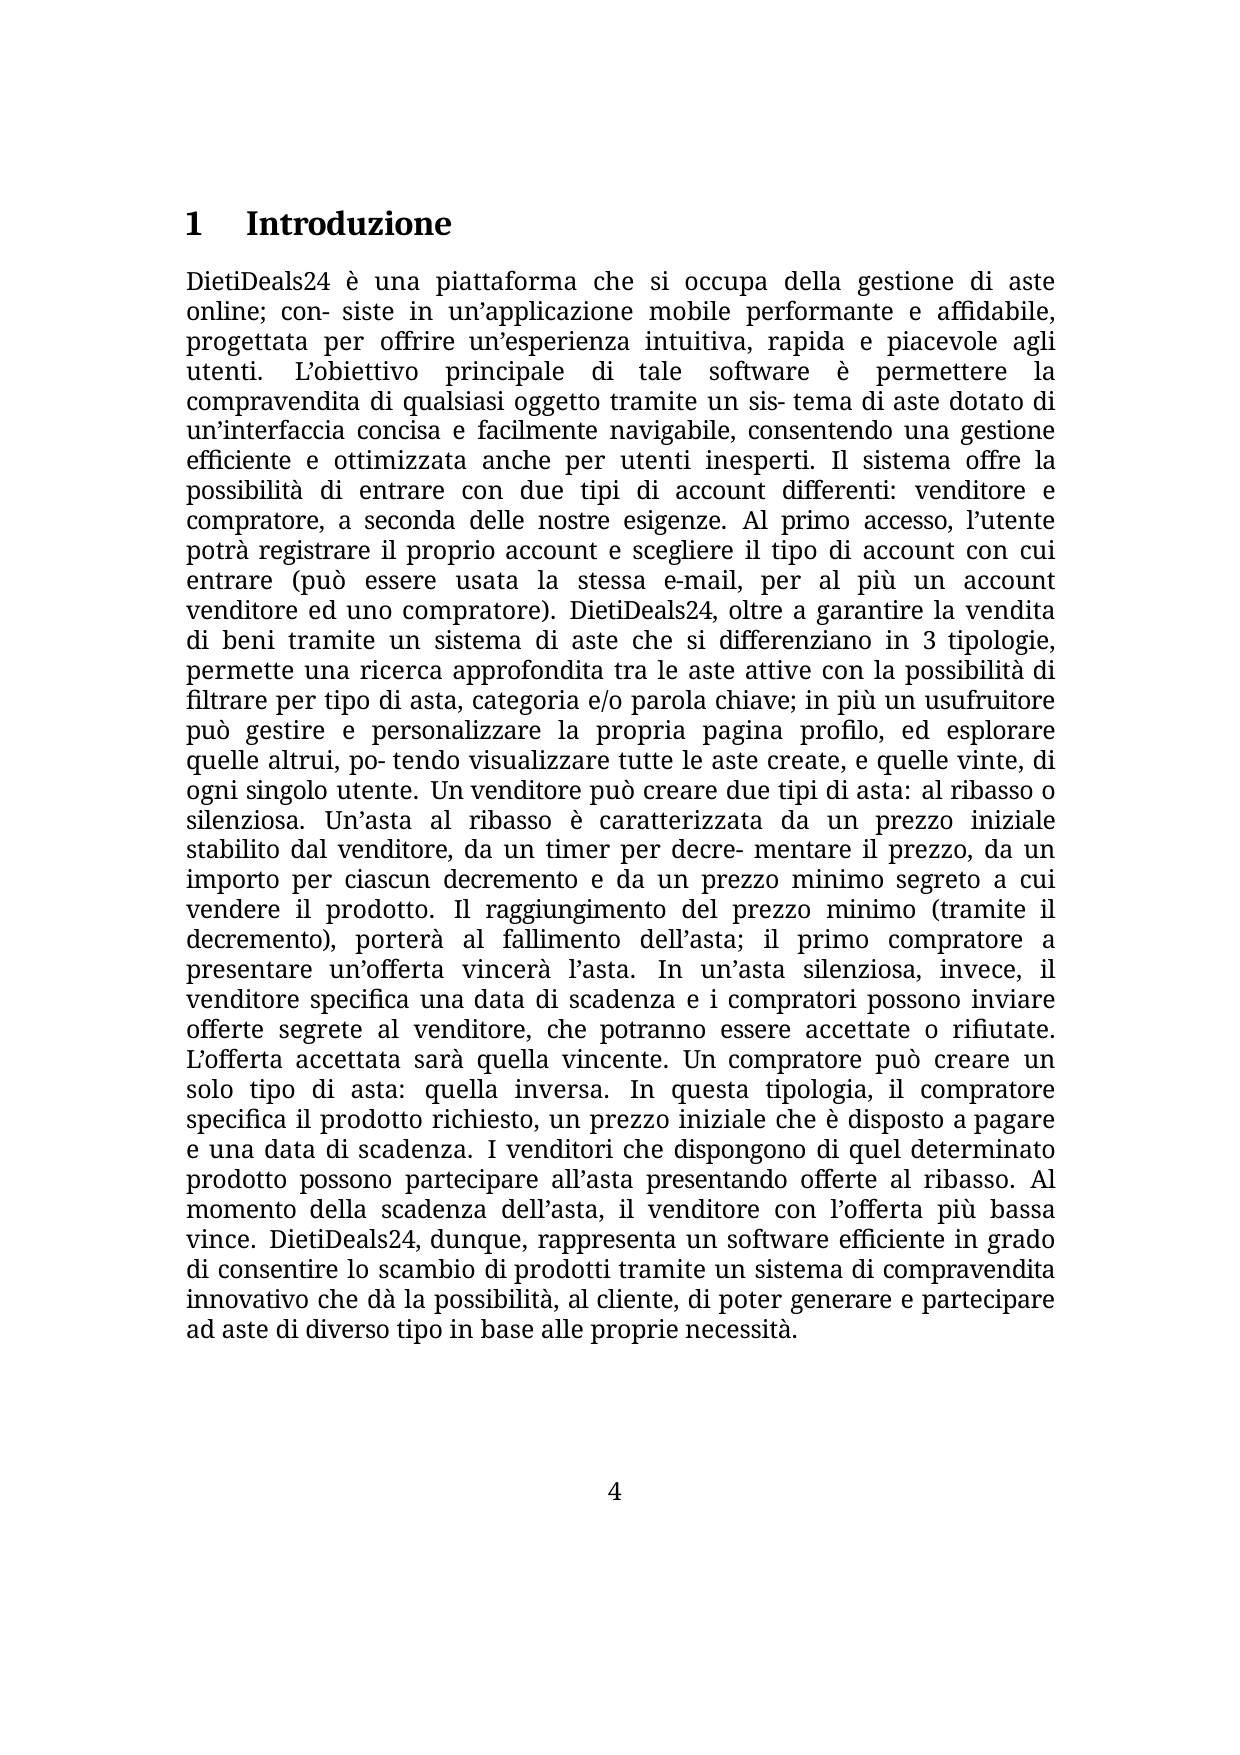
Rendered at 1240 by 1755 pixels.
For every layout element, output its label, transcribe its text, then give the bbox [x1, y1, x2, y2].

slide_number 30 [601, 1474, 641, 1755]
text_box 1 Introduzione DietiDeals24 è una piattaforma che si occupa della gestione di aste online; con- siste in un’applicazione mobile performante e affidabile, progettata per offrire un’esperienza intuitiva, rapida e piacevole agli utenti. L’obiettivo principale di tale software è permettere la compravendita di qualsiasi oggetto tramite un sis- tema di aste dotato di un’interfaccia concisa e facilmente navigabile, consentendo una gestione efficiente e ottimizzata anche per utenti inesperti. Il sistema offre la possibilità di entrare con due tipi di account differenti: venditore e compratore, a seconda delle nostre esigenze. Al primo accesso, l’utente potrà registrare il proprio account e scegliere il tipo di account con cui entrare (può essere usata la stessa e-mail, per al più un account venditore ed uno compratore). DietiDeals24, oltre a garantire la vendita di beni tramite un sistema di aste che si differenziano in 3 tipologie, permette una ricerca approfondita tra le aste attive con la possibilità di filtrare per tipo di asta, categoria e/o parola chiave; in più un usufruitore può gestire e personalizzare la propria pagina profilo, ed esplorare quelle altrui, po- tendo visualizzare tutte le aste create, e quelle vinte, di ogni singolo utente. Un venditore può creare due tipi di asta: al ribasso o silenziosa. Un’asta al ribasso è caratterizzata da un prezzo iniziale stabilito dal venditore, da un timer per decre- mentare il prezzo, da un importo per ciascun decremento e da un prezzo minimo segreto a cui vendere il prodotto. Il raggiungimento del prezzo minimo (tramite il decremento), porterà al fallimento dell’asta; il primo compratore a presentare un’offerta vincerà l’asta. In un’asta silenziosa, invece, il venditore specifica una data di scadenza e i compratori possono inviare offerte segrete al venditore, che potranno essere accettate o rifiutate. L’offerta accettata sarà quella vincente. Un compratore può creare un solo tipo di asta: quella inversa. In questa tipologia, il compratore specifica il prodotto richiesto, un prezzo iniziale che è disposto a pagare e una data di scadenza. I venditori che dispongono di quel determinato prodotto possono partecipare all’asta presentando offerte al ribasso. Al momento della scadenza dell’asta, il venditore con l’offerta più bassa vince. DietiDeals24, dunque, rappresenta un software efficiente in grado di consentire lo scambio di prodotti tramite un sistema di compravendita innovativo che dà la possibilità, al cliente, di poter generare e partecipare ad aste di diverso tipo in base alle proprie necessità. [183, 197, 1057, 1343]
